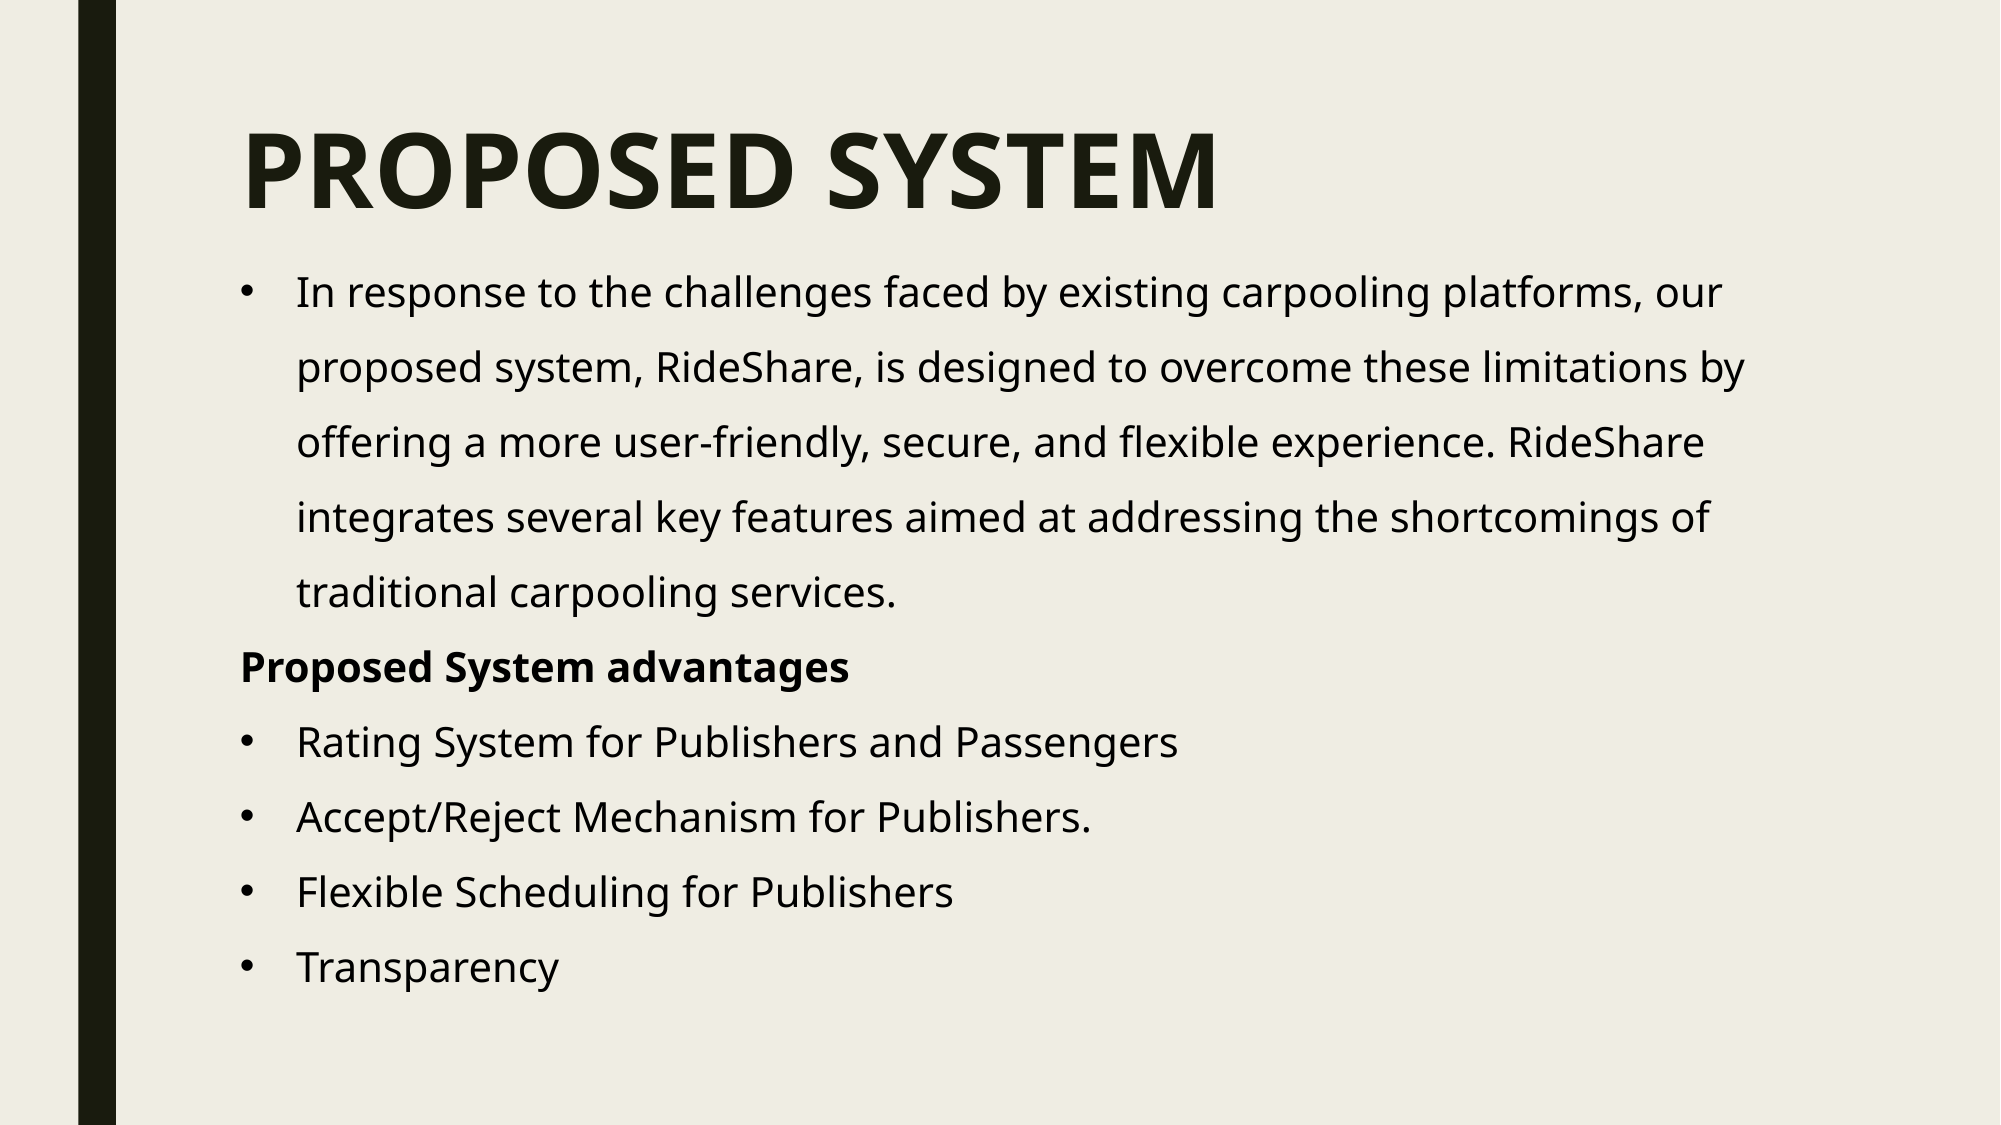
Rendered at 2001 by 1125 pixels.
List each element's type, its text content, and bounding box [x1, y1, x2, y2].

title PROPOSED SYSTEM [225, 112, 1247, 232]
text_box In response to the challenges faced by existing carpooling platforms, our proposed system, RideShare, is designed to overcome these limitations by offering a more user-friendly, secure, and flexible experience. RideShare integrates several key features aimed at addressing the shortcomings of traditional carpooling services. Proposed System advantages Rating System for Publishers and Passengers Accept/Reject Mechanism for Publishers. Flexible Scheduling for Publishers Transparency [225, 232, 1871, 998]
